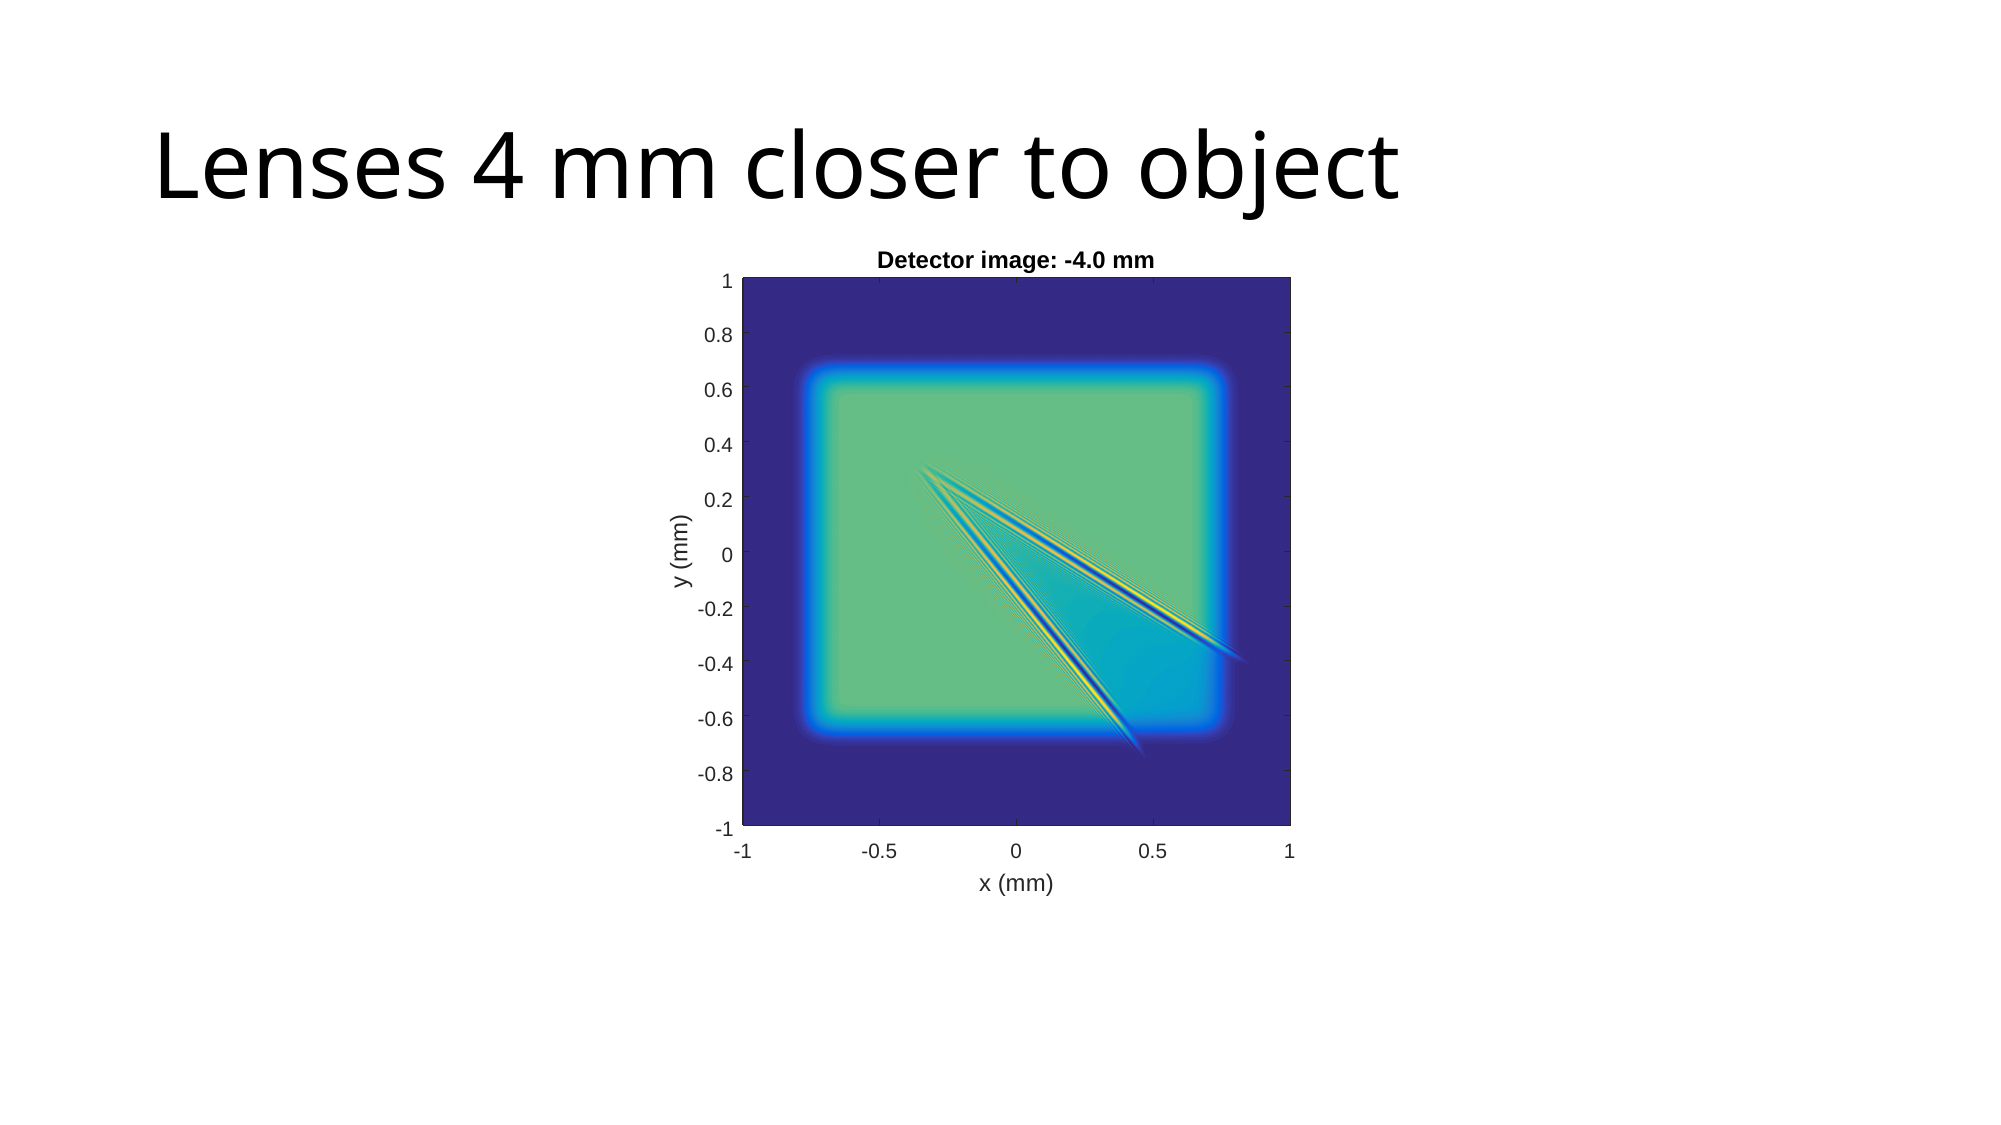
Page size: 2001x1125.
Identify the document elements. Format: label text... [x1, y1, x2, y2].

picture [553, 227, 1446, 898]
title Lenses 4 mm closer to object [137, 59, 1863, 278]
